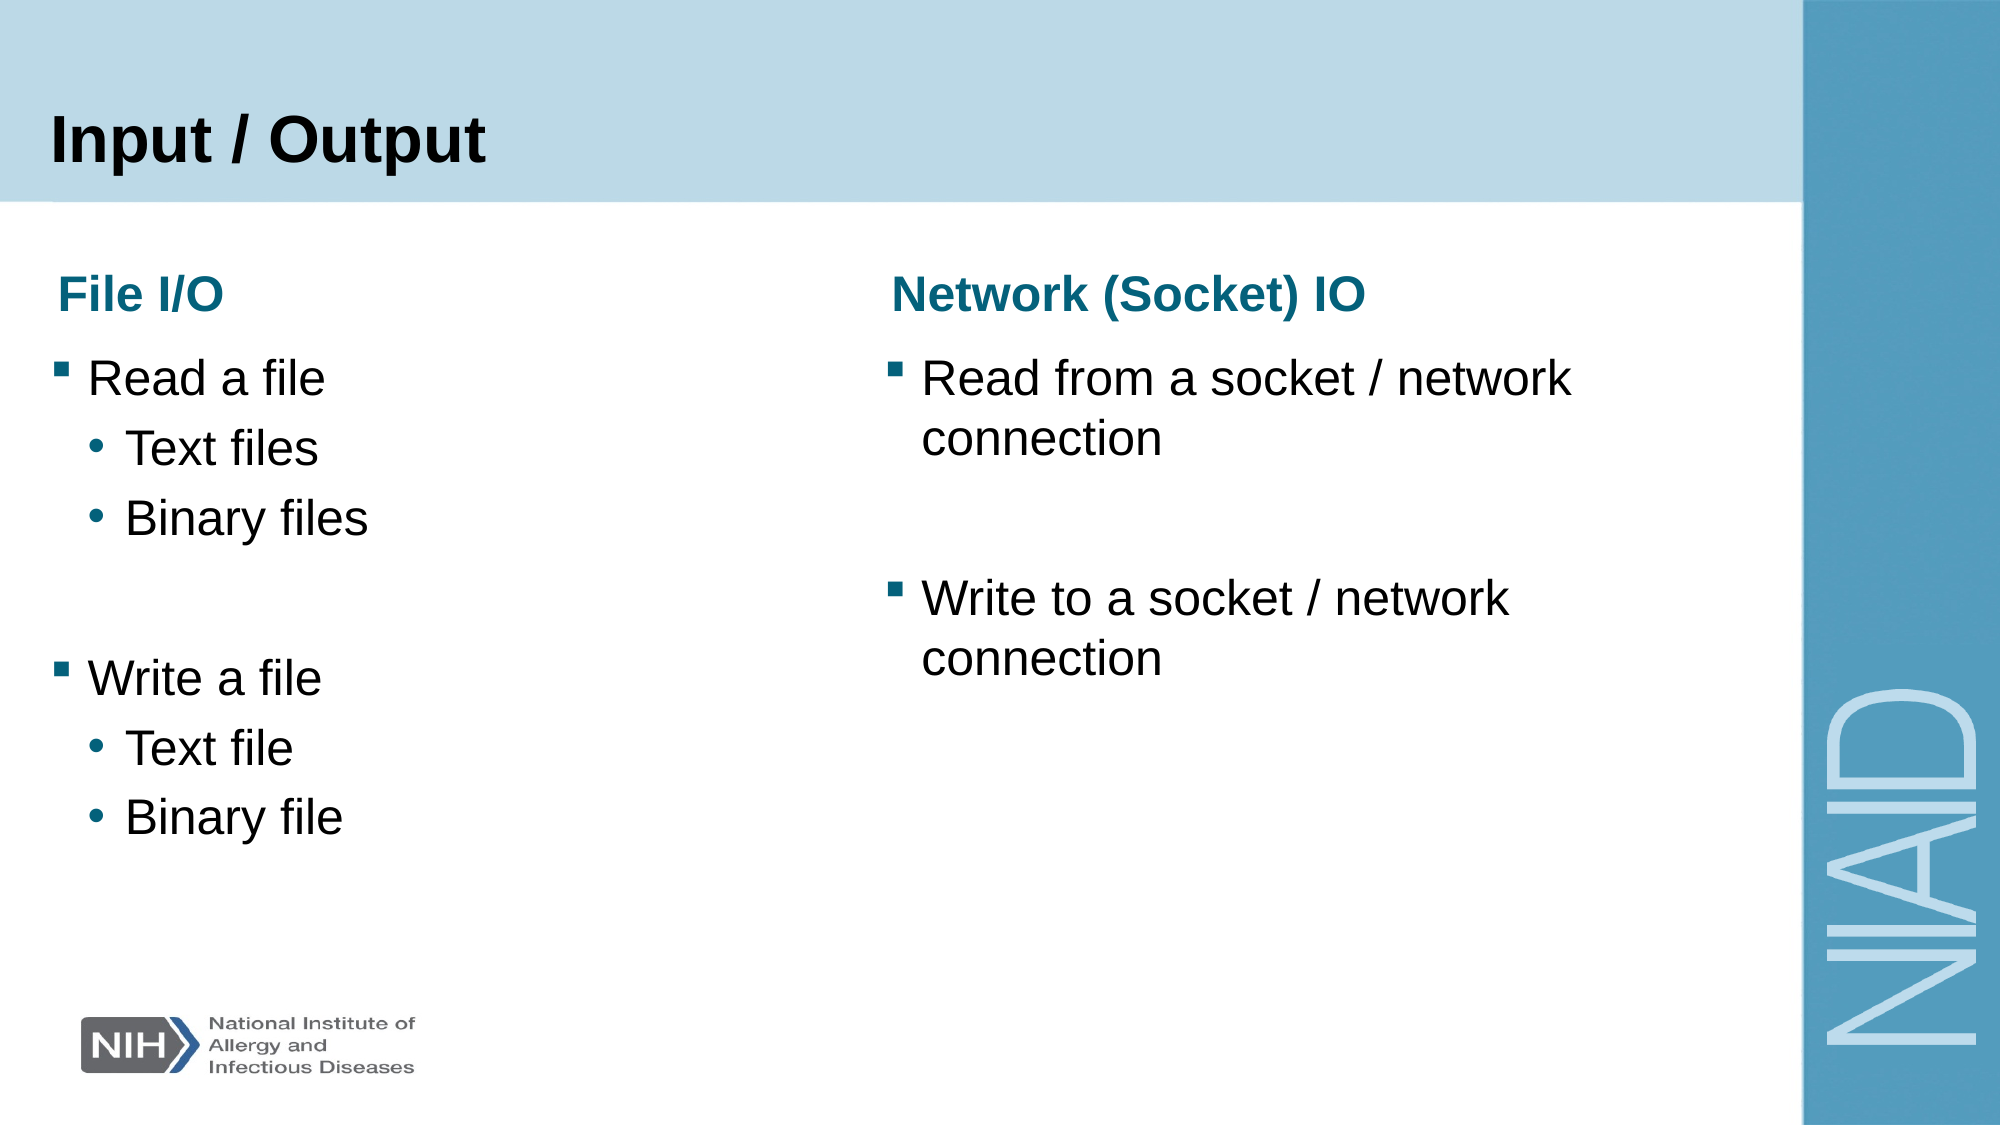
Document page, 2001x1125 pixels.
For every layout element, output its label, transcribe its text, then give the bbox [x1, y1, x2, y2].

list File I/O [50, 237, 850, 345]
title Input / Output [50, 25, 1700, 176]
picture [0, 0, 2000, 1125]
list Read from a socket / network connection Write to a socket / network connection [883, 345, 1684, 975]
list Network (Socket) IO [883, 238, 1684, 345]
list Read a file Text files Binary files Write a file Text file Binary file [50, 345, 850, 975]
